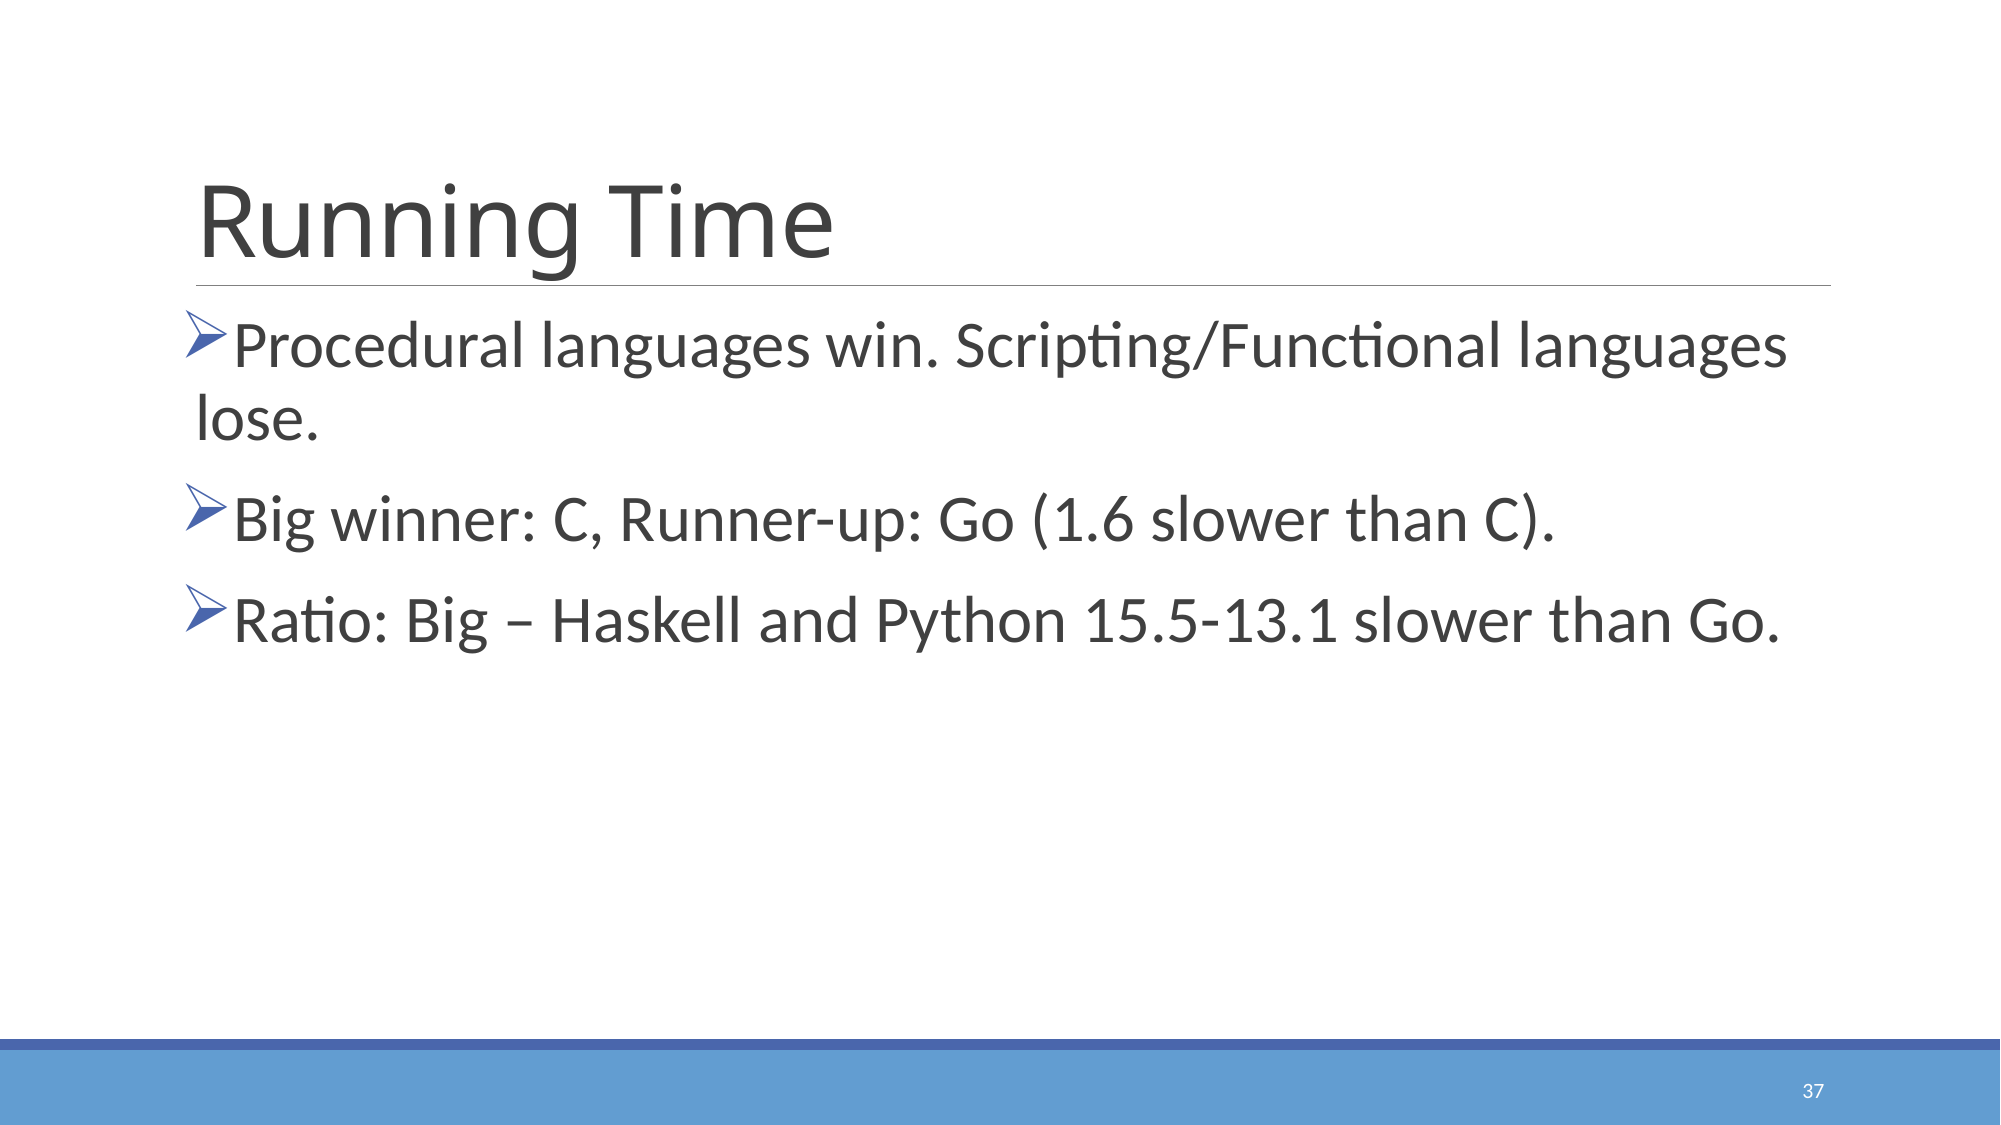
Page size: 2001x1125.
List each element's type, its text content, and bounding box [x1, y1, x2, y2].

list Procedural languages win. Scripting/Functional languages lose. Big winner: C, Runner-up: Go (1.6 slower than C). Ratio: Big – Haskell and Python 15.5-13.1 slower than Go. [180, 302, 1830, 963]
slide_number 37 [1624, 1059, 1840, 1120]
title Running Time [180, 47, 1830, 285]
